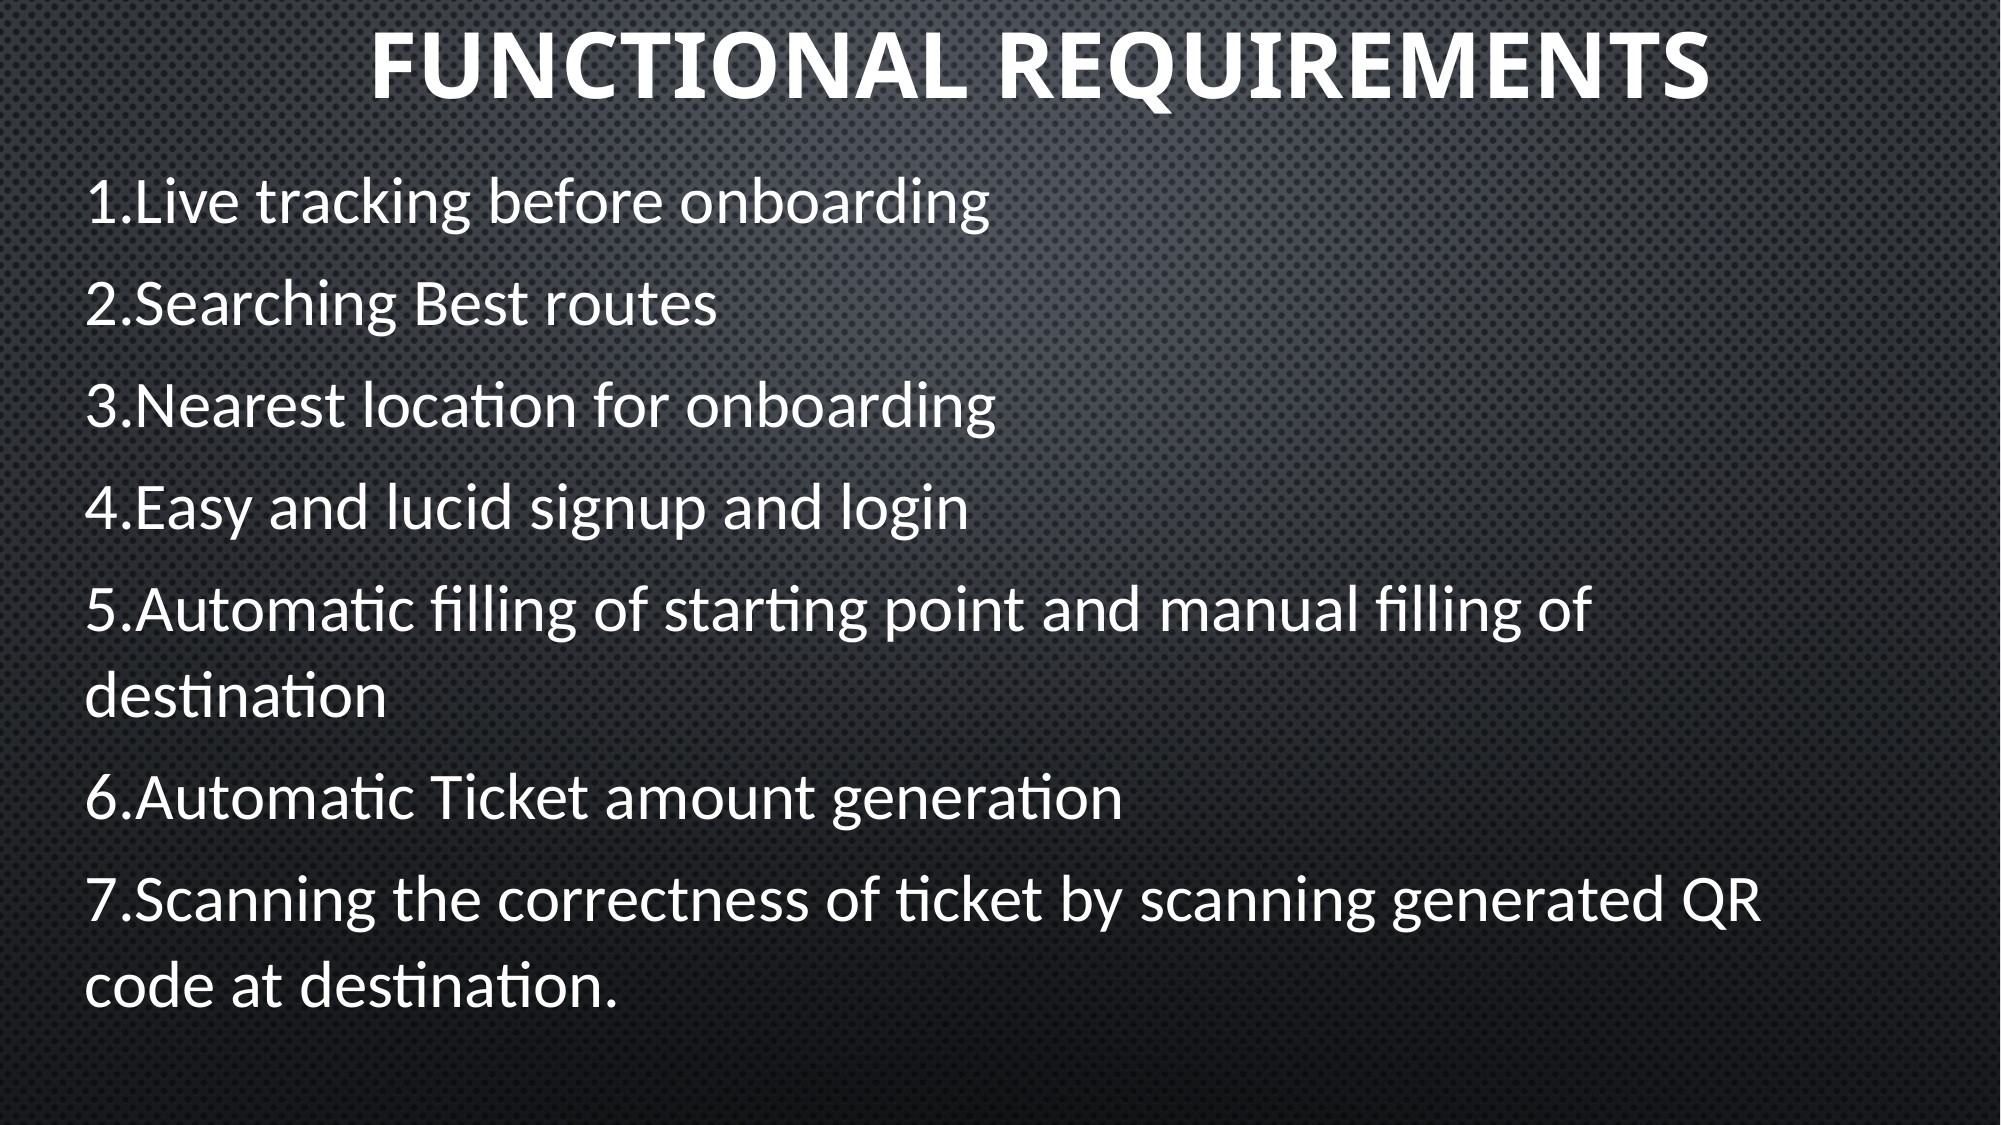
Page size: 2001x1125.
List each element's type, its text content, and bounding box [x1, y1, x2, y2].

text_box 1.Live tracking before onboarding 2.Searching Best routes 3.Nearest location for onboarding 4.Easy and lucid signup and login 5.Automatic filling of starting point and manual filling of destination 6.Automatic Ticket amount generation 7.Scanning the correctness of ticket by scanning generated QR code at destination. [69, 143, 1828, 1109]
text_box FUNCTIONAL REQUIREMENTS [352, 0, 1881, 125]
